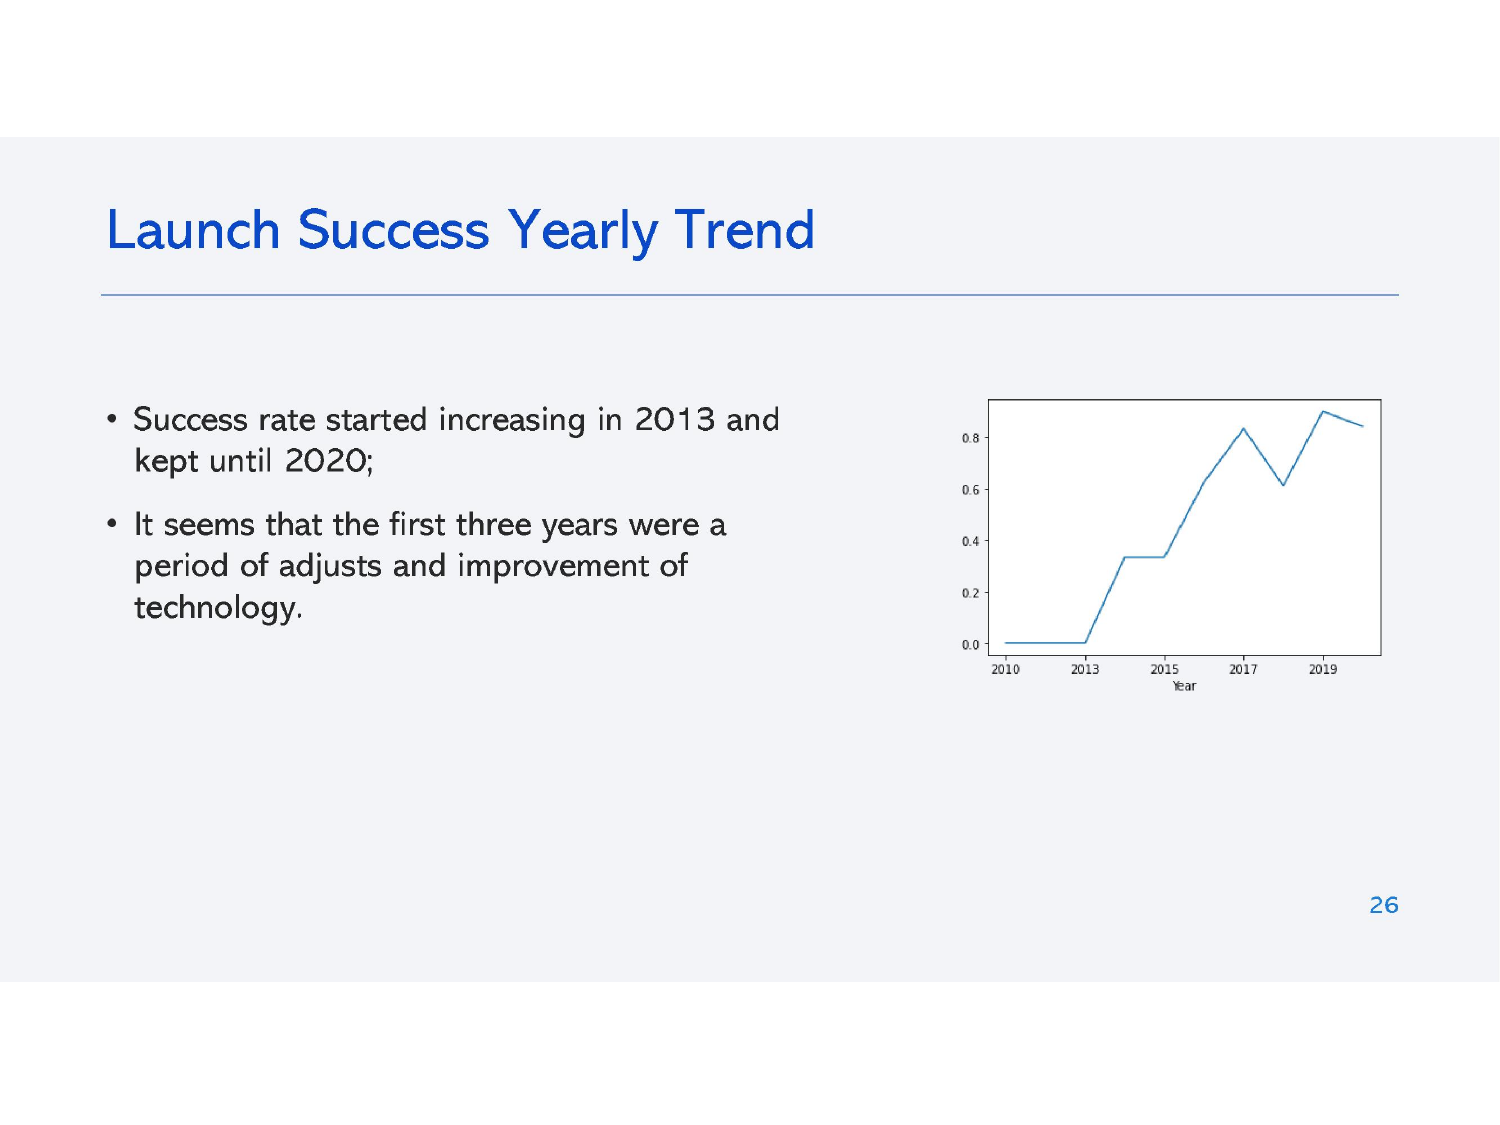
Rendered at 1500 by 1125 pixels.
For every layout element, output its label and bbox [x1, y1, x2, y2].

picture [0, 137, 1500, 982]
